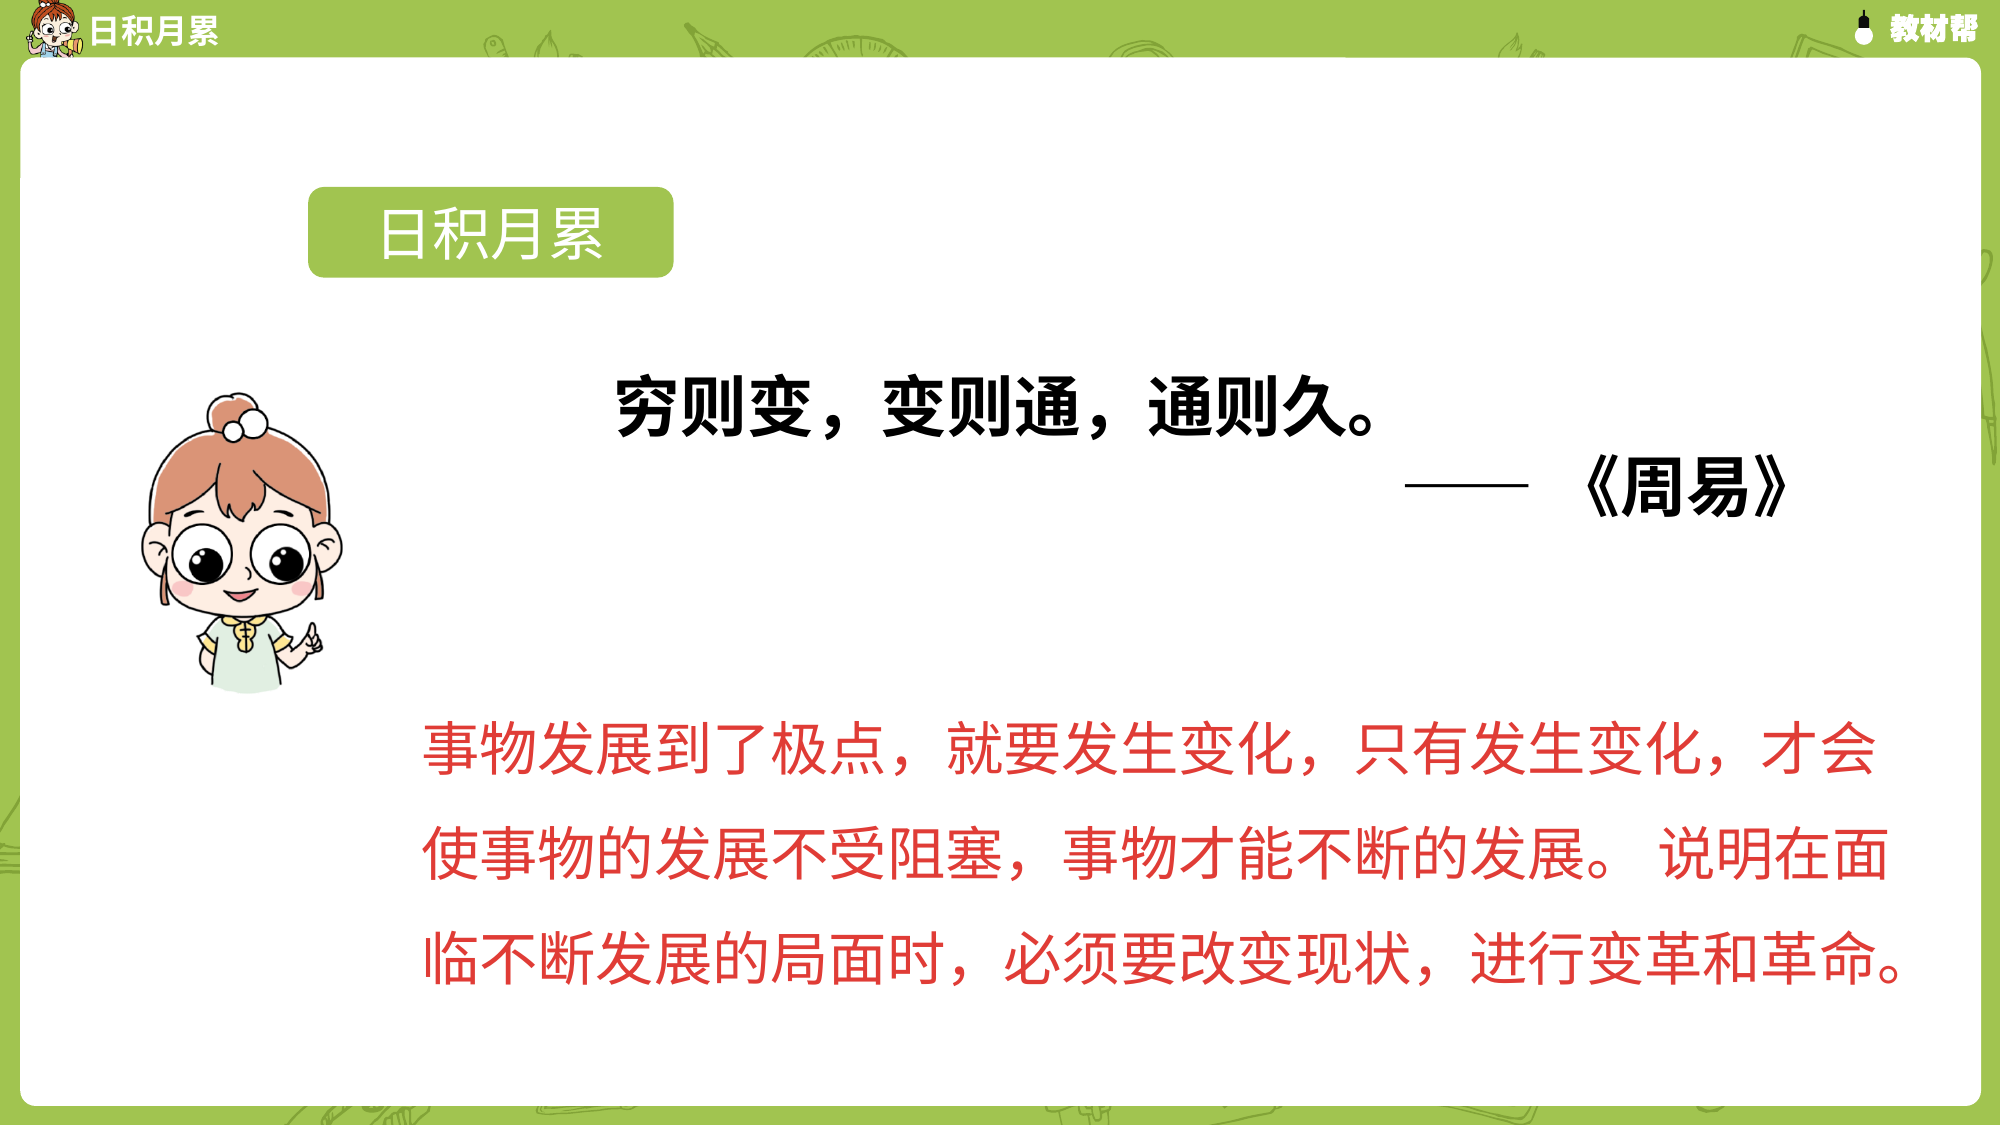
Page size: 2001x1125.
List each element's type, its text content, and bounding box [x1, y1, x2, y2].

text_box 穷则变，变则通，通则久。 ——《周易》 [492, 357, 1835, 532]
text_box 日积月累 [308, 186, 674, 278]
picture [26, 0, 88, 60]
picture [136, 385, 349, 696]
text_box 事物发展到了极点，就要发生变化，只有发生变化，才会使事物的发展不受阻塞，事物才能不断的发展。 说明在面临不断发展的局面时，必须要改变现状，进行变革和革命。 [406, 669, 1922, 999]
